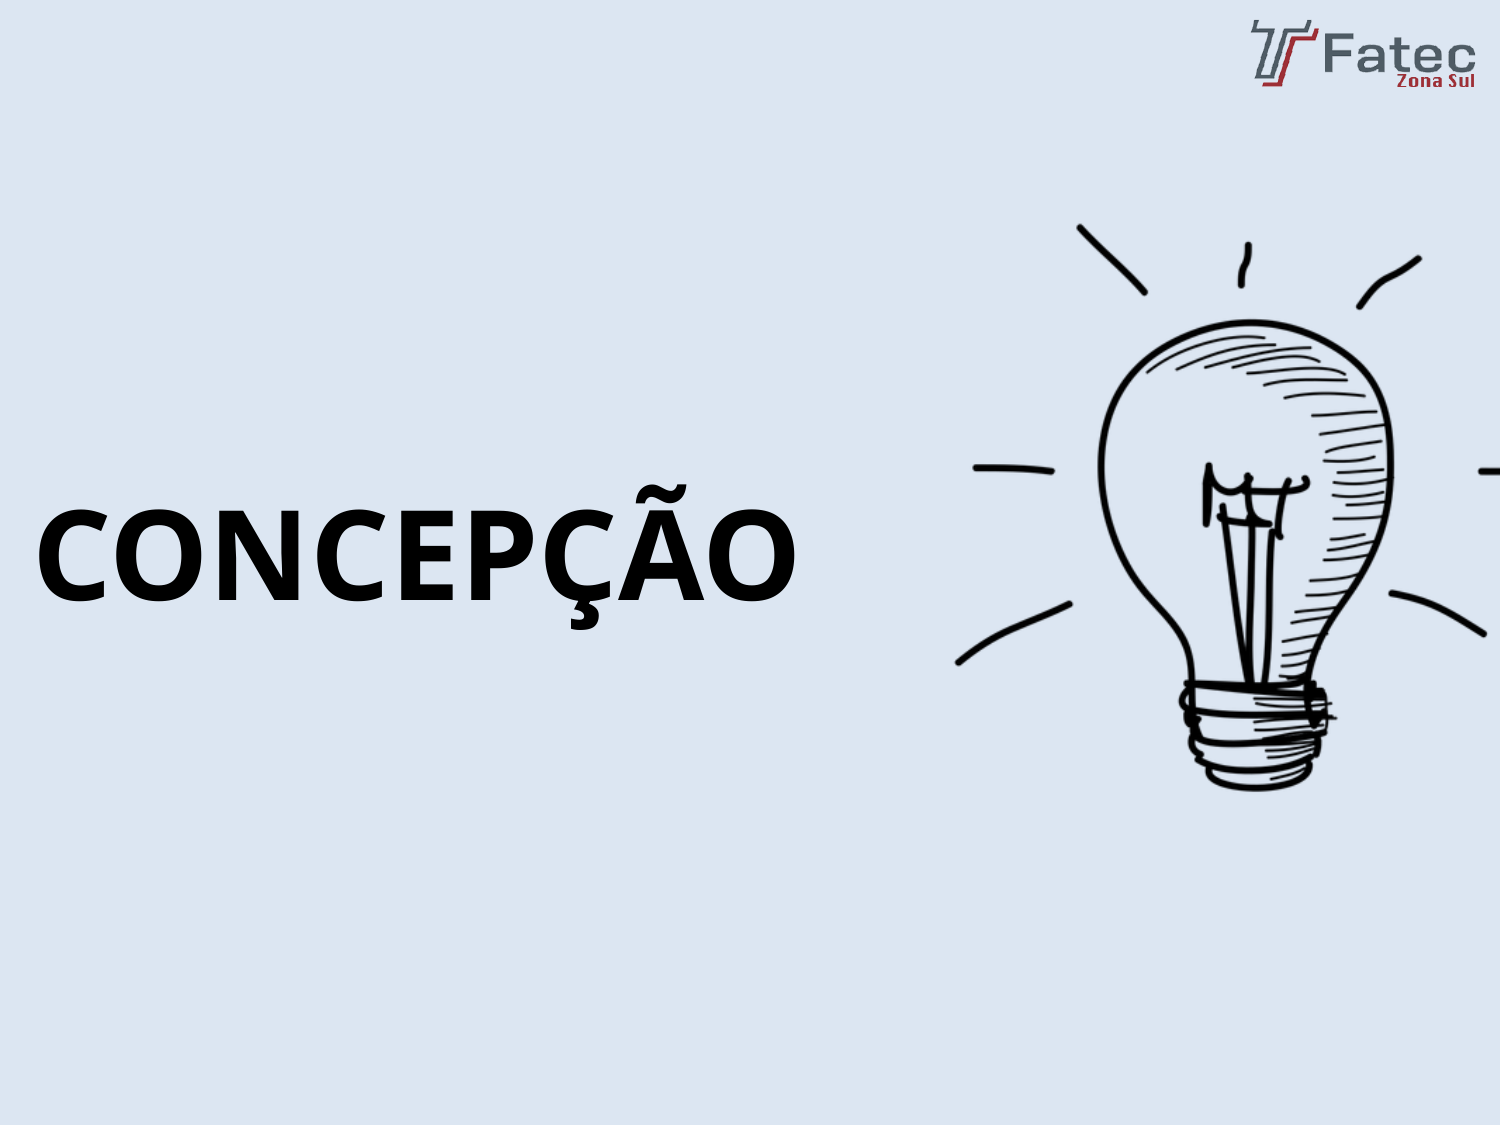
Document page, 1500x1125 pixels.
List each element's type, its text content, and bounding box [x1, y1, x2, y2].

text_box CONCEPÇÃO [17, 467, 899, 633]
picture [904, 148, 1500, 869]
picture [1245, 19, 1481, 91]
